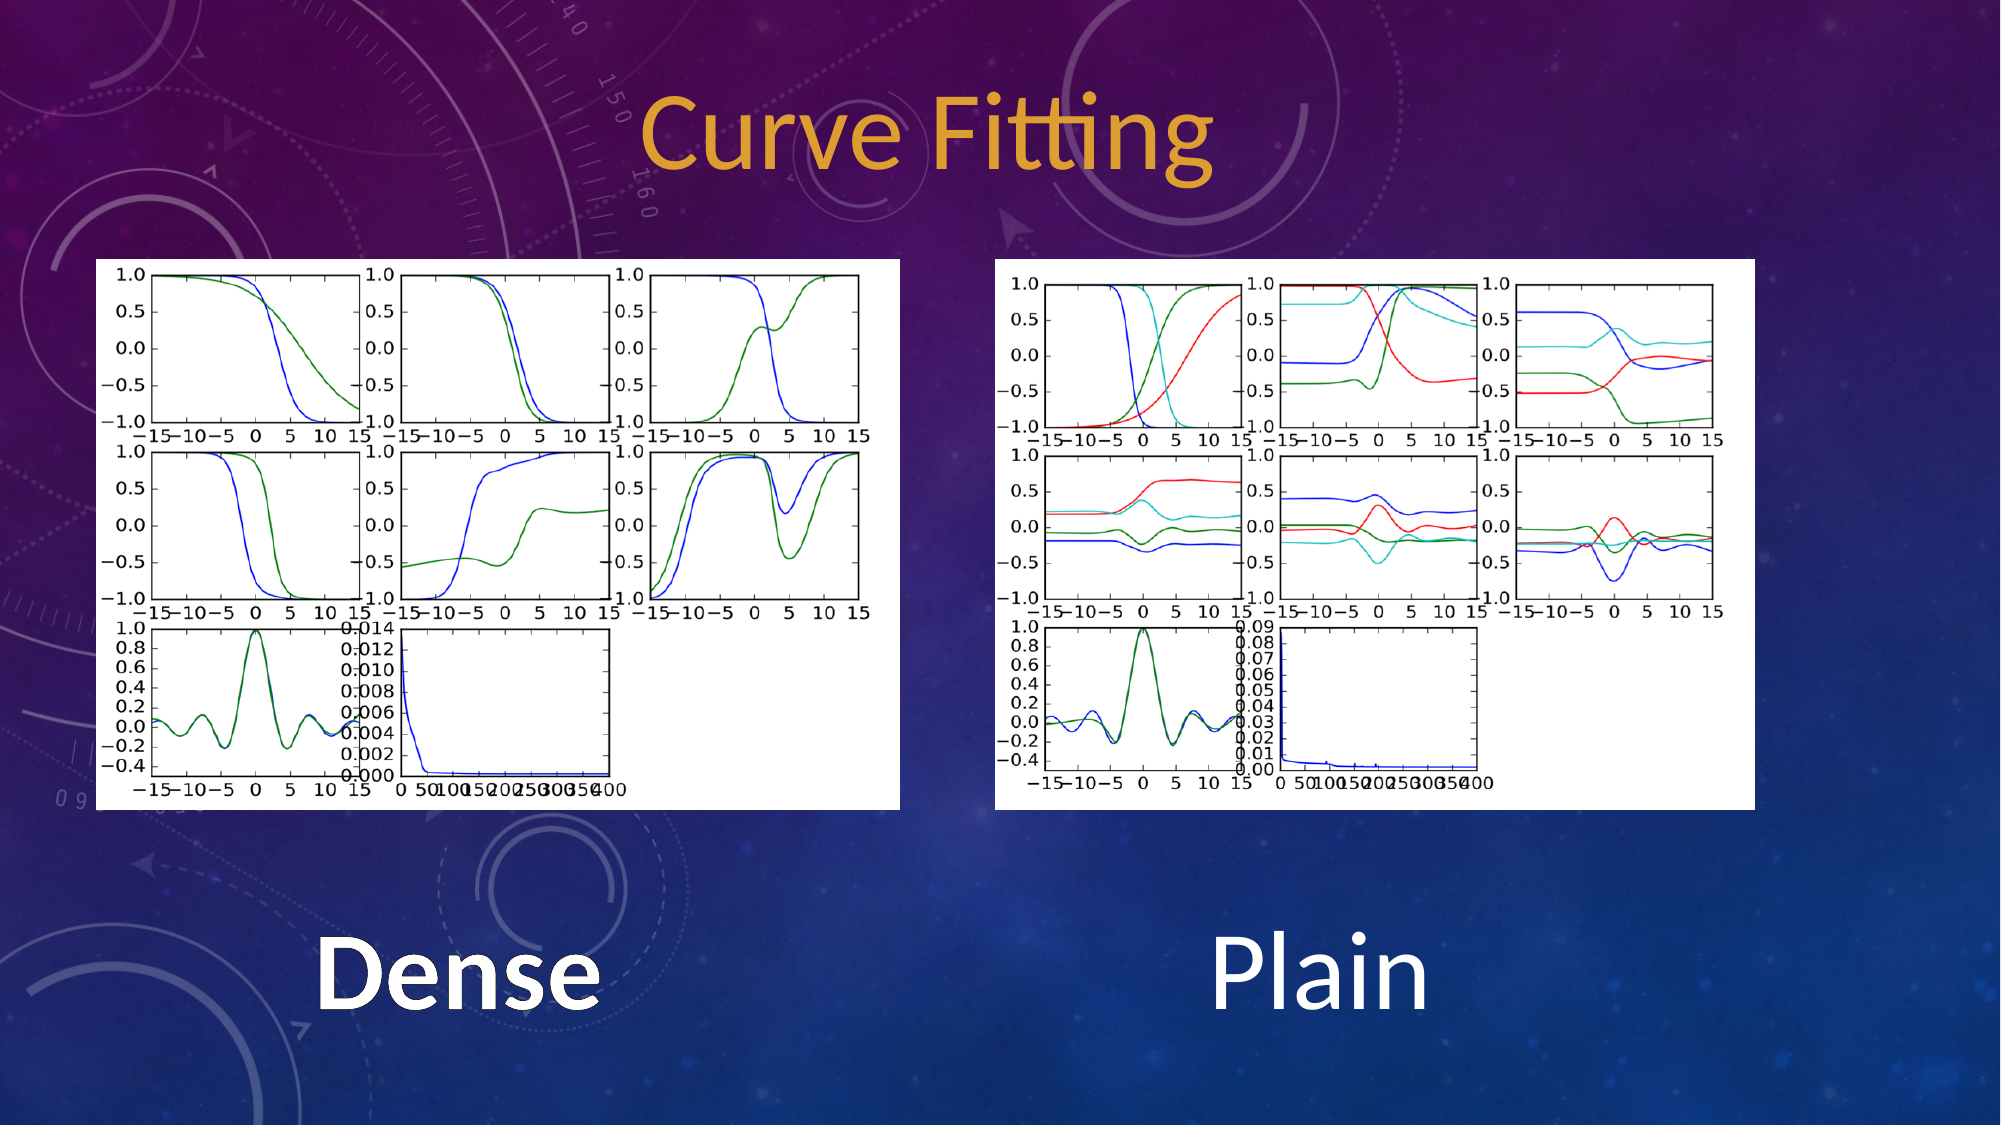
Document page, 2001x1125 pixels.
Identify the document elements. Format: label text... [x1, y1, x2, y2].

picture [0, 0, 2001, 1125]
text_box Curve Fitting [624, 49, 1231, 200]
text_box Plain [1193, 889, 1447, 1040]
text_box Dense [298, 889, 619, 1040]
